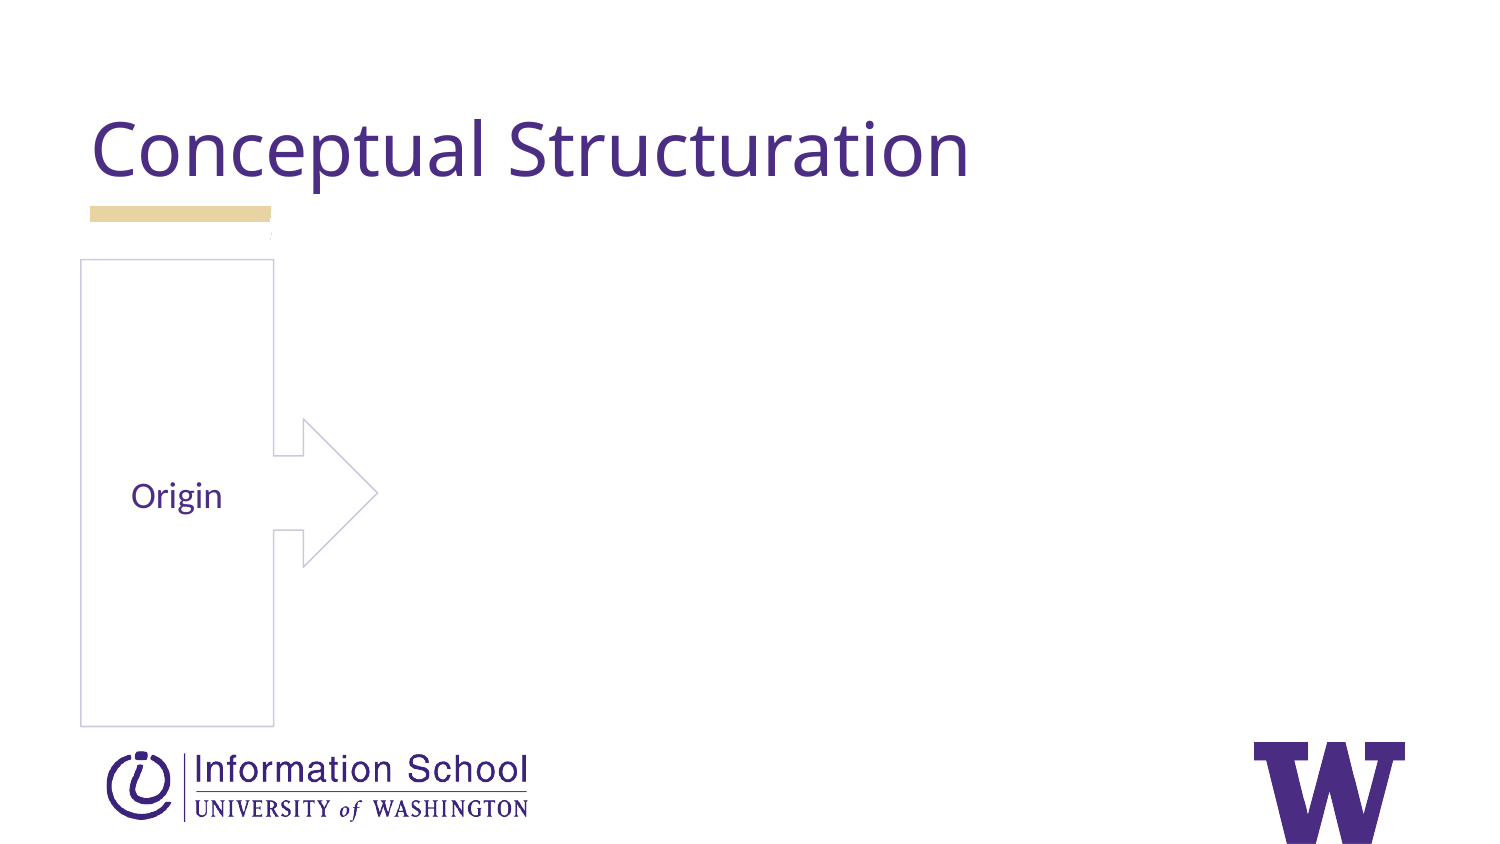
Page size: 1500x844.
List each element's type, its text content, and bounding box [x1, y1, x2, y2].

picture [1254, 742, 1405, 844]
picture [96, 740, 552, 832]
text_box Origin [80, 259, 378, 727]
list Conceptual Structuration [75, 37, 1419, 201]
